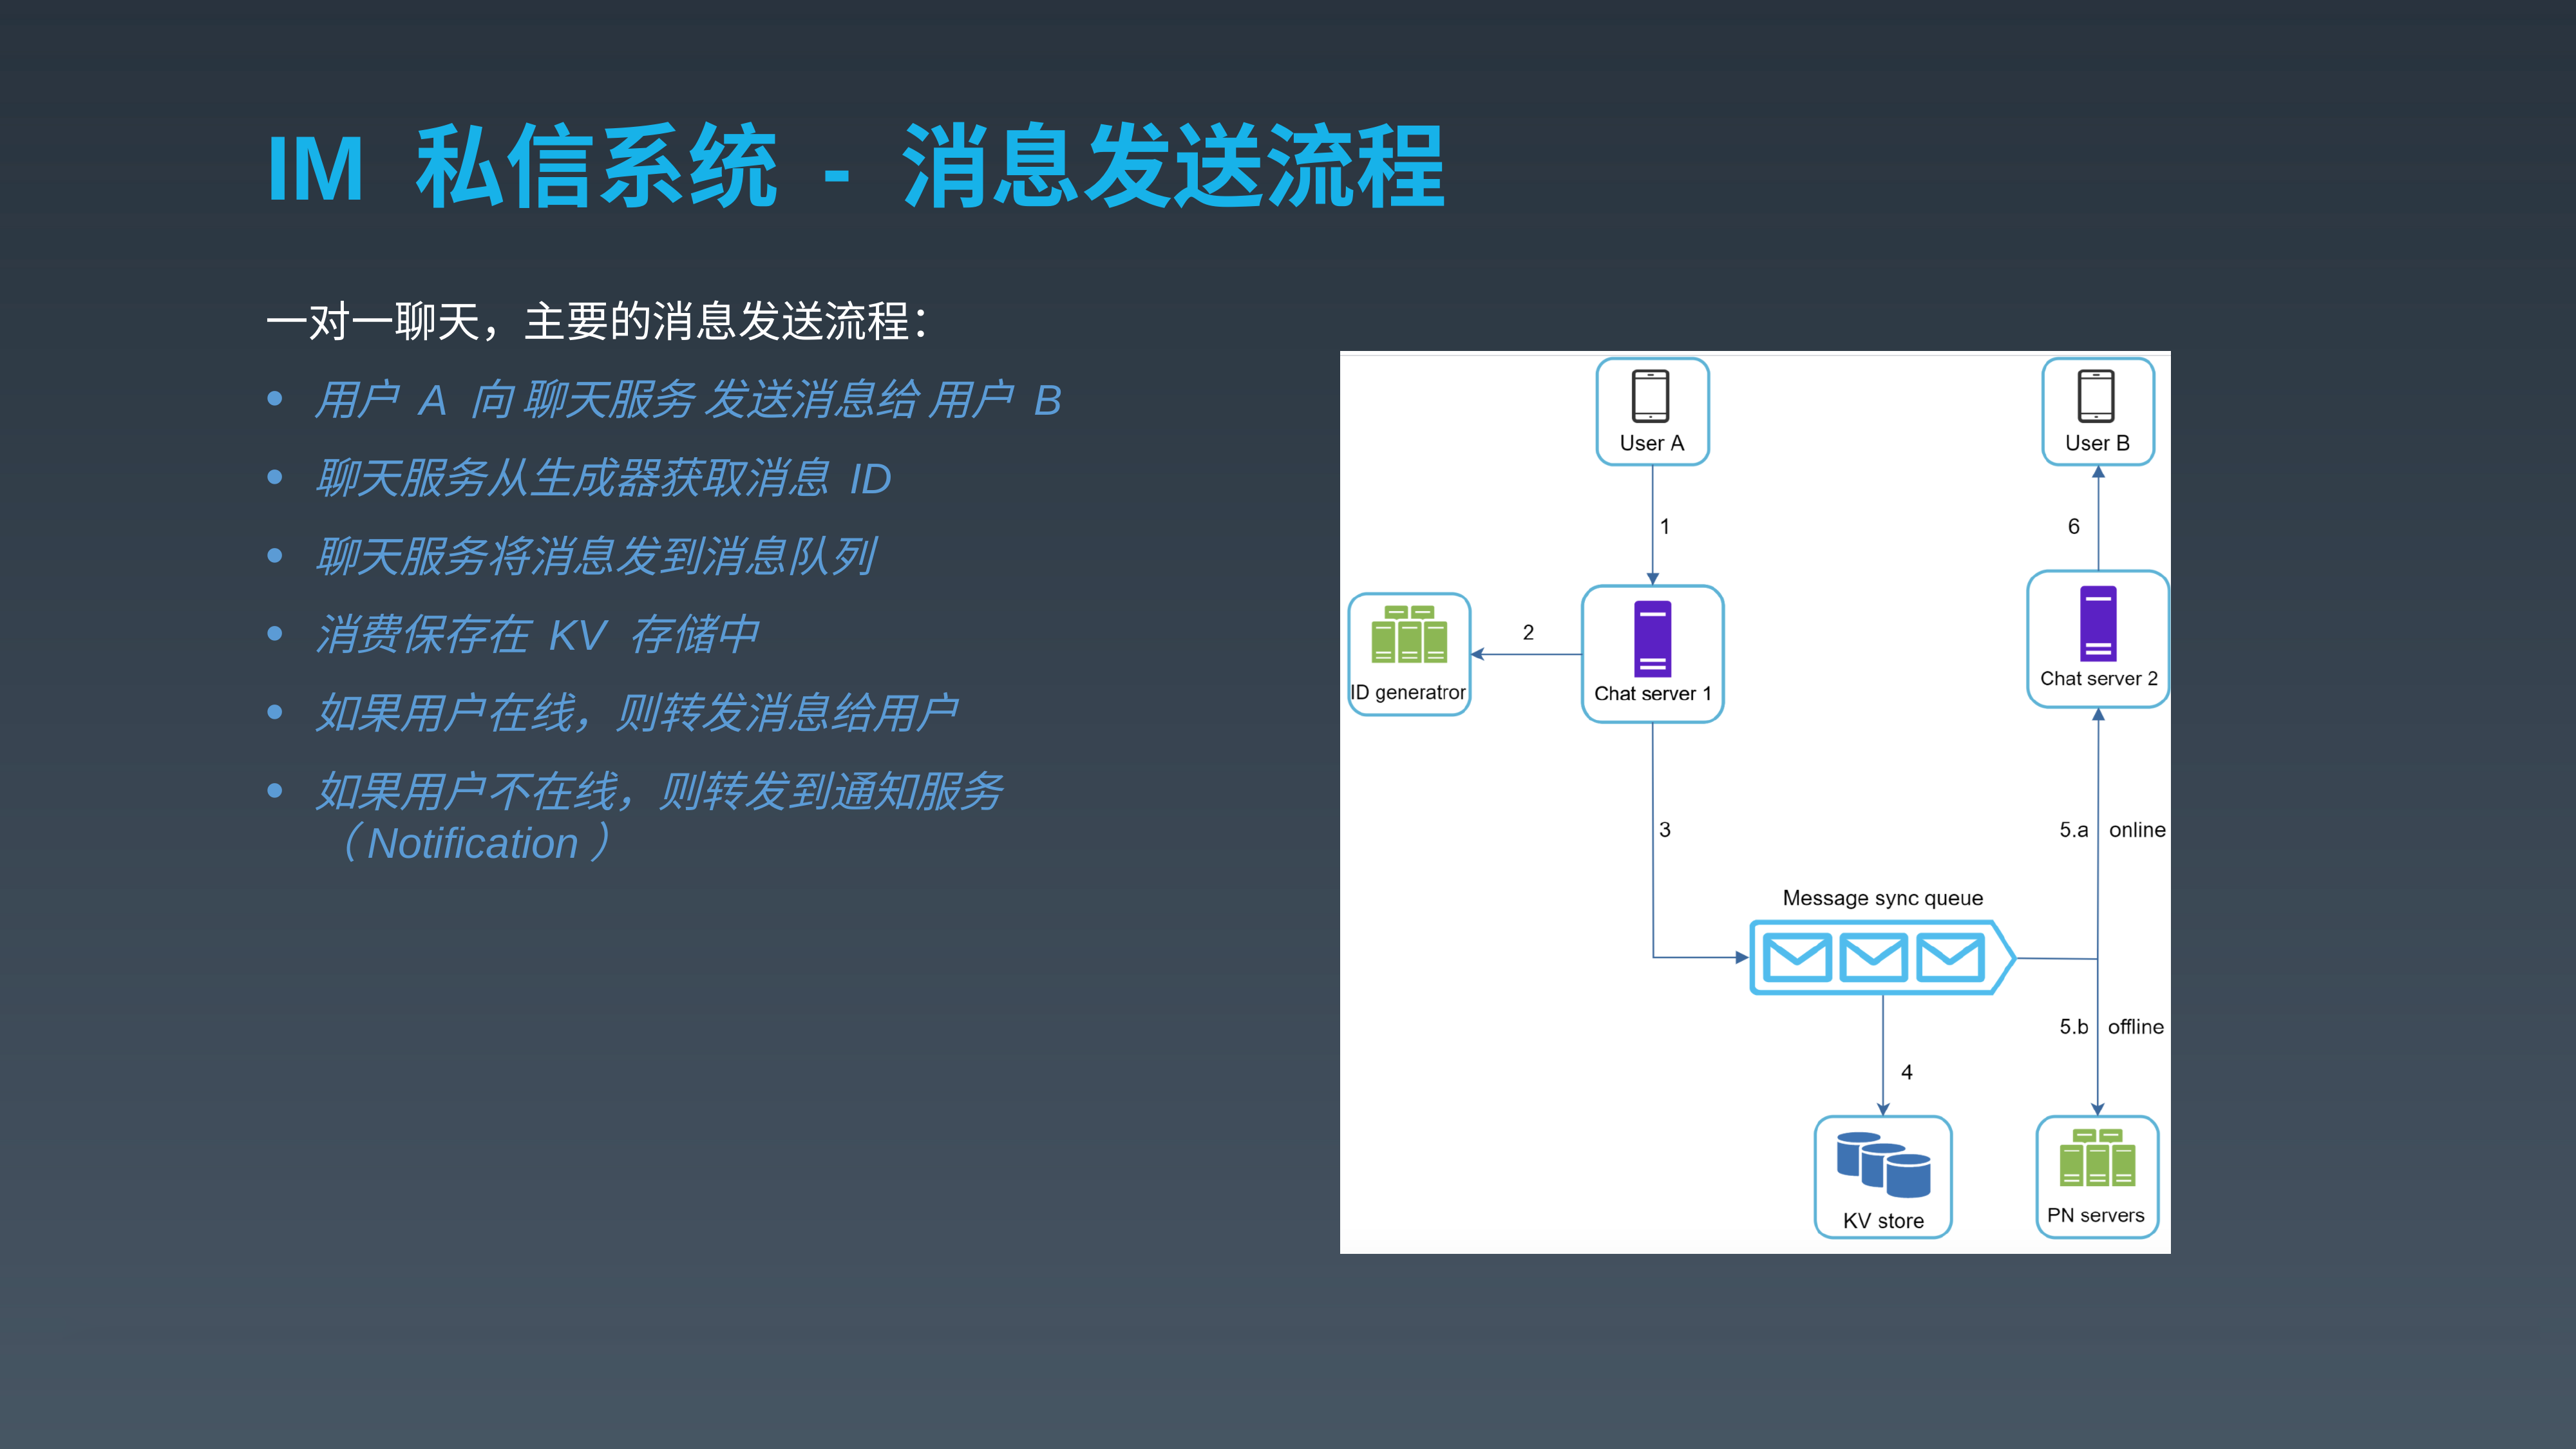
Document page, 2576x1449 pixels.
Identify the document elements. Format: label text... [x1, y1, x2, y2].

picture [0, 0, 2576, 1449]
list 一对一聊天，主要的消息发送流程： 用户 A 向 聊天服务 发送消息给 用户 B 聊天服务从生成器获取消息 ID 聊天服务将消息发到消息队列 消费保存在 KV 存储中 如果用户在线，则转发消息给用户 如果用户不在线，则转发到通知服务（Notification） [260, 288, 1285, 1384]
title IM 私信系统 - 消息发送流程 [260, 103, 2316, 243]
